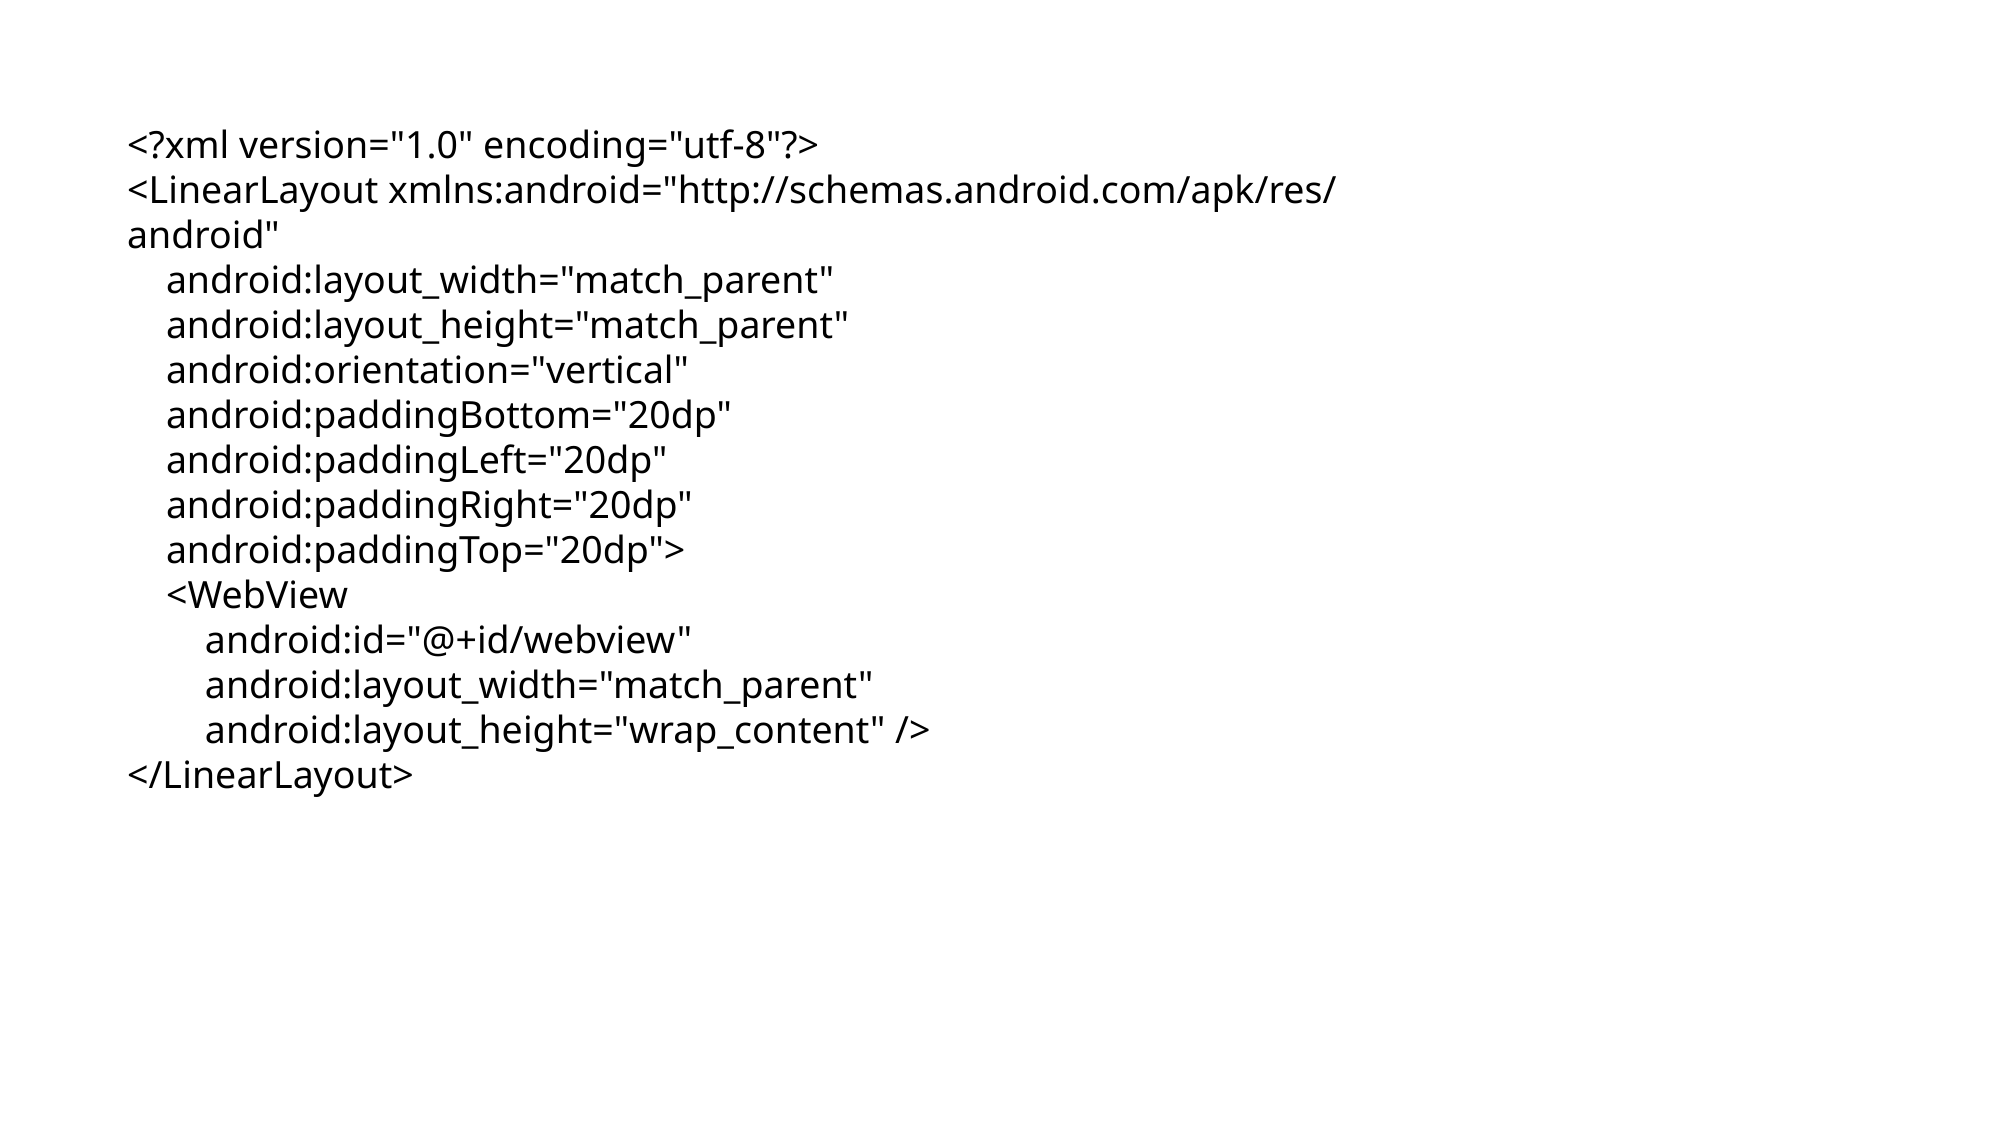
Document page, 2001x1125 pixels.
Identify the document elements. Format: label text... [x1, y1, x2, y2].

text_box <?xml version="1.0" encoding="utf-8"?> <LinearLayout xmlns:android="http://schemas.android.com/apk/res/android" android:layout_width="match_parent" android:layout_height="match_parent" android:orientation="vertical" android:paddingBottom="20dp" android:paddingLeft="20dp" android:paddingRight="20dp" android:paddingTop="20dp"> <WebView android:id="@+id/webview" android:layout_width="match_parent" android:layout_height="wrap_content" /> </LinearLayout> [112, 113, 1496, 804]
